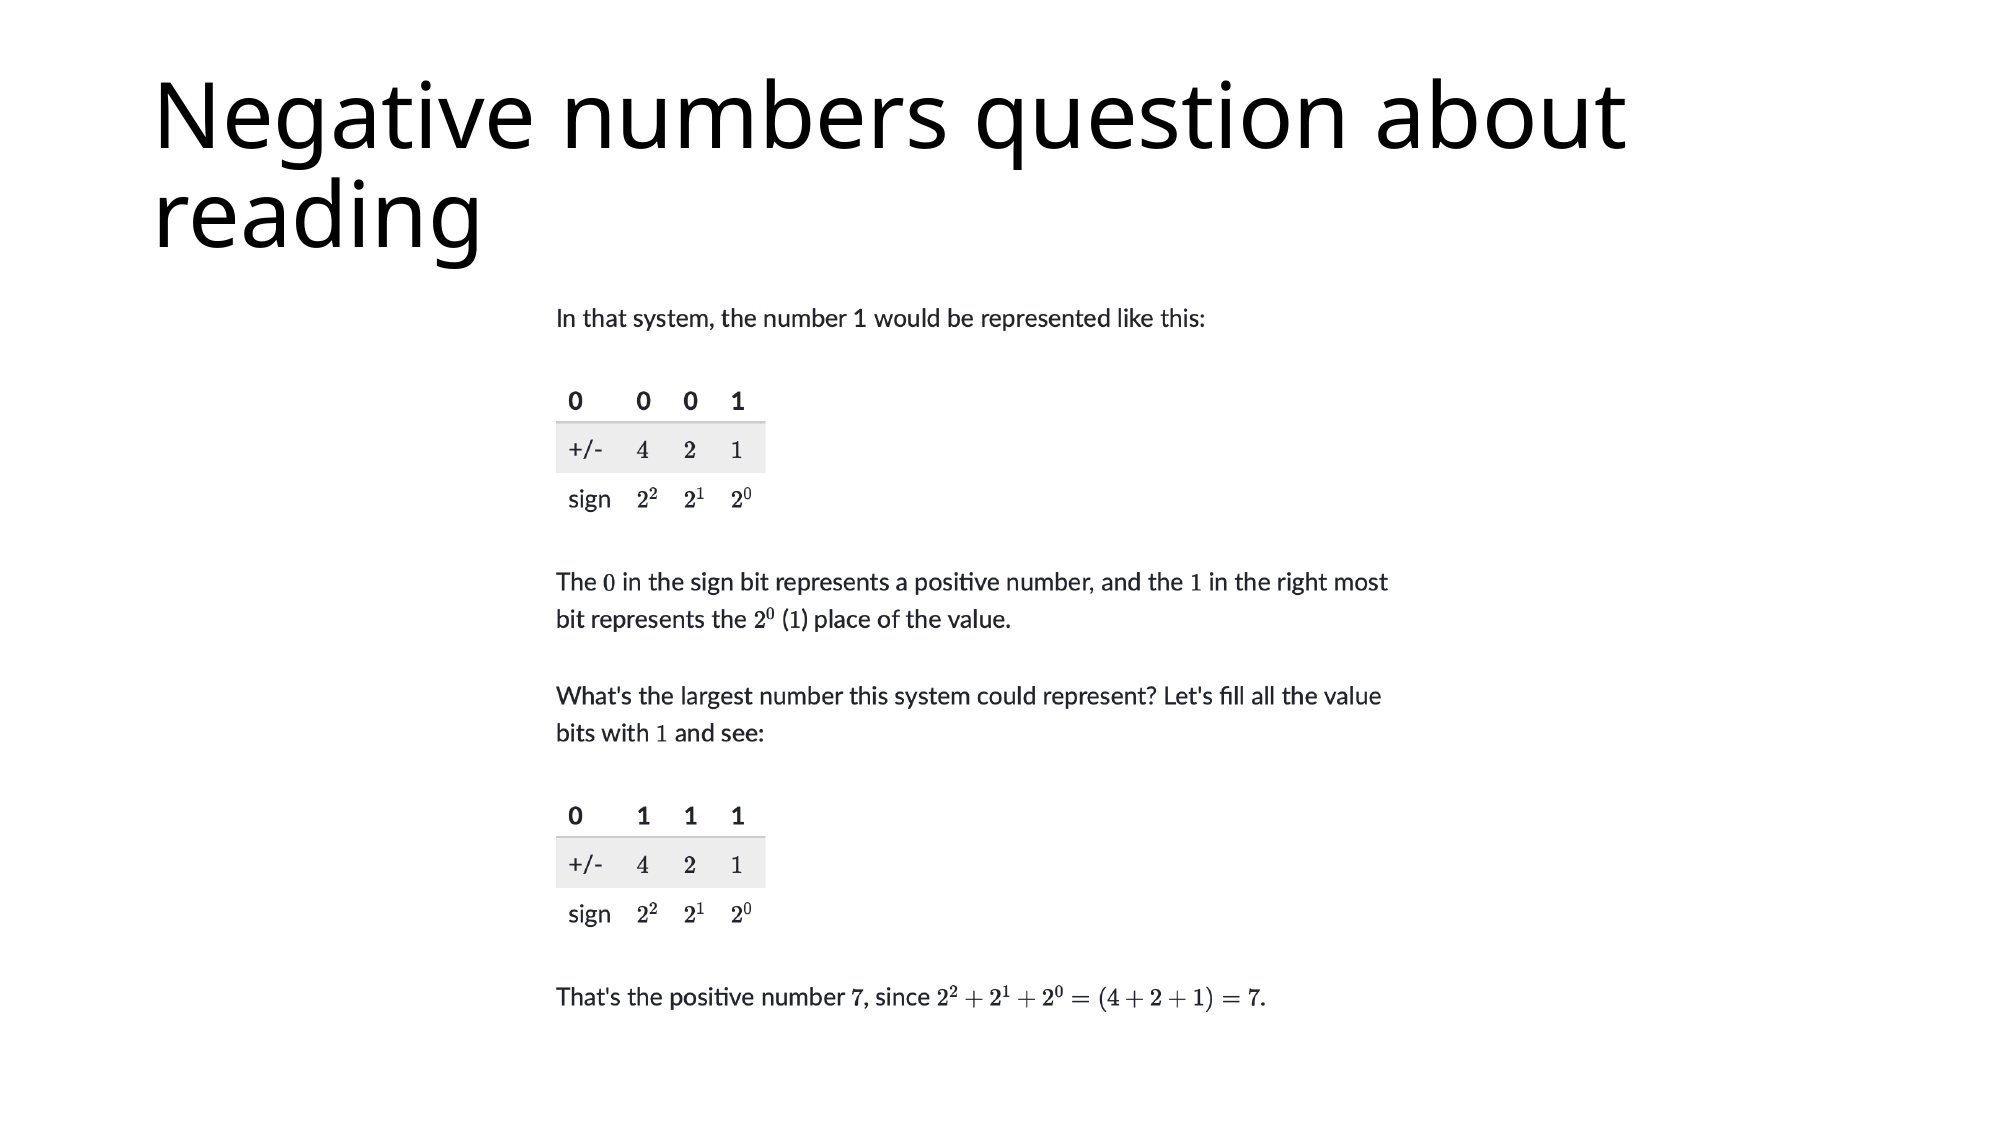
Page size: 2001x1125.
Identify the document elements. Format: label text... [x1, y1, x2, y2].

picture [529, 288, 1507, 1030]
title Negative numbers question about reading [137, 59, 1863, 278]
